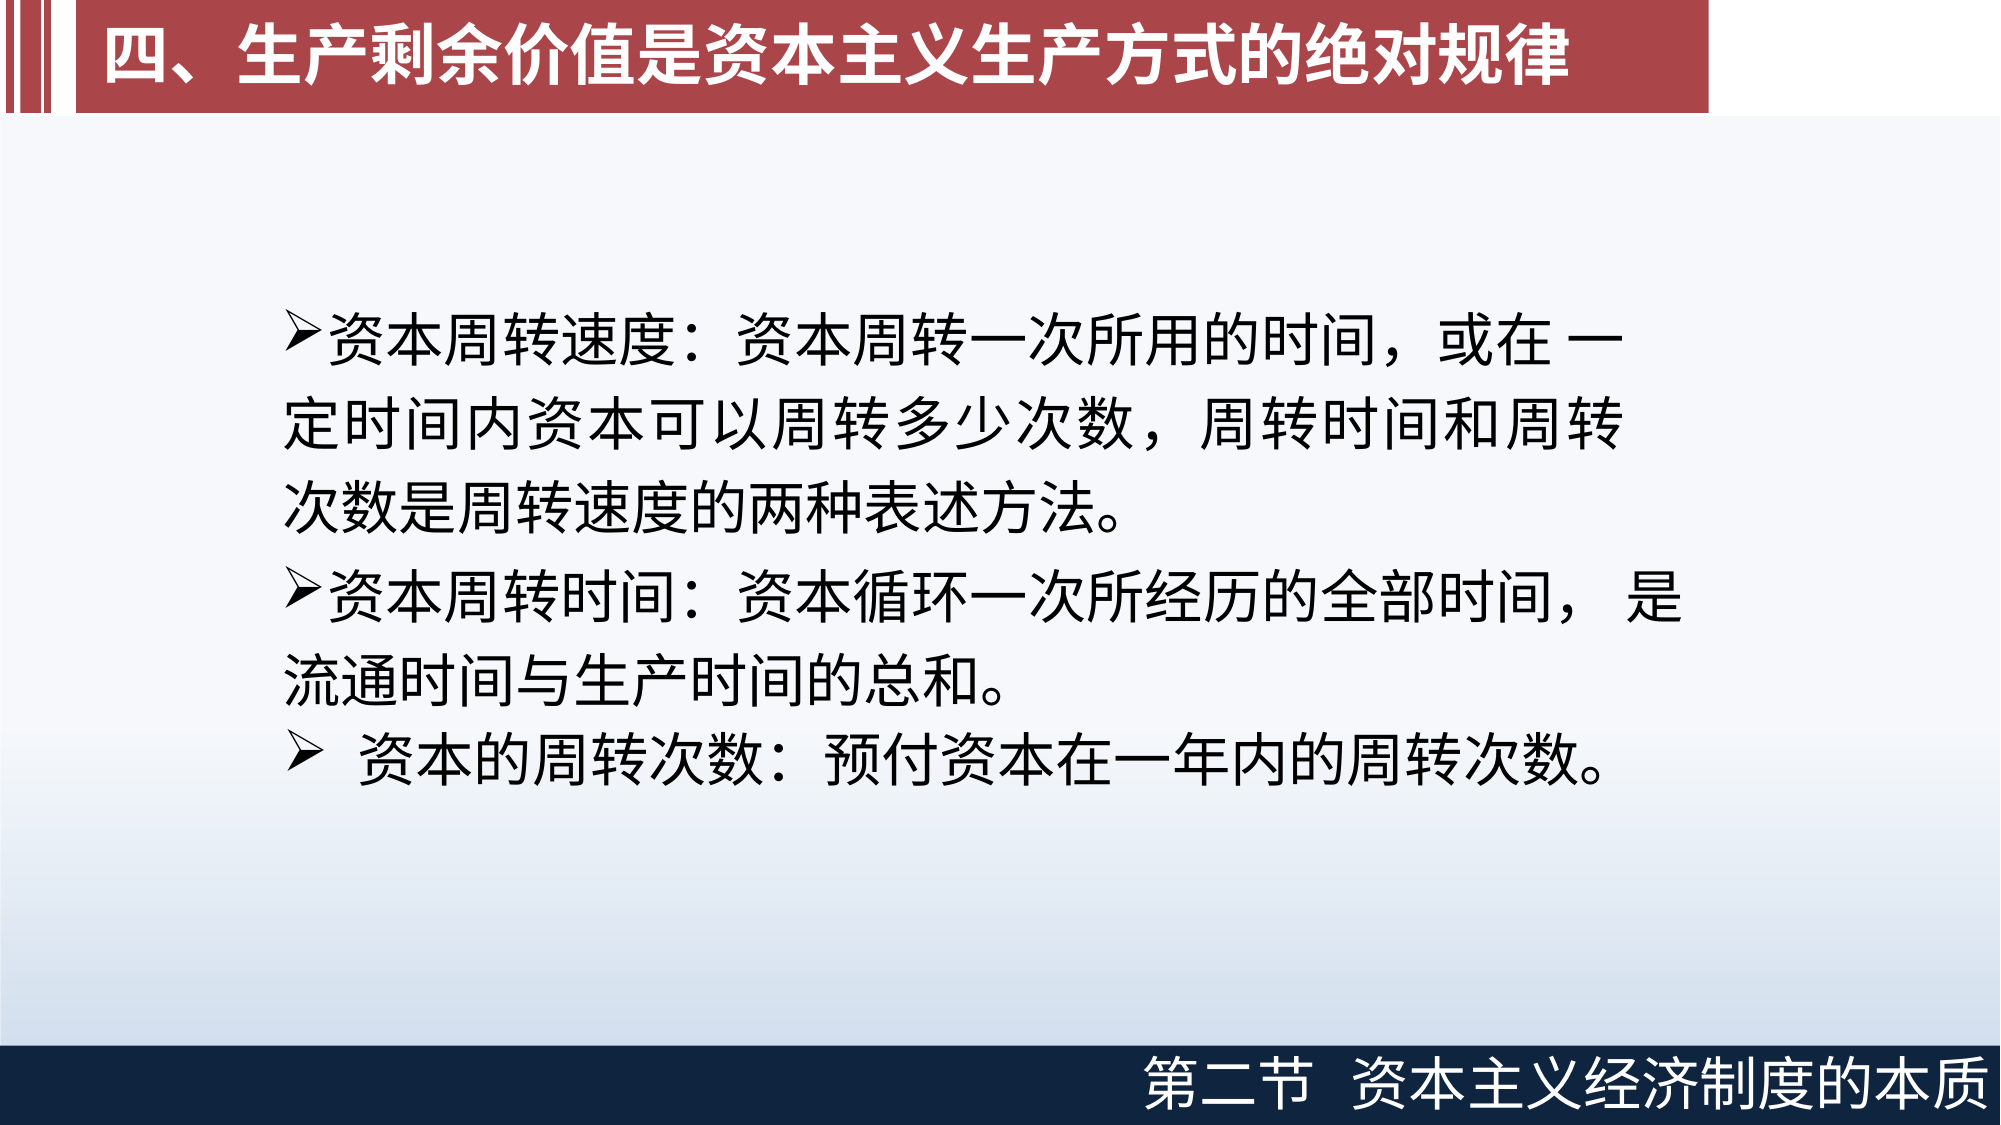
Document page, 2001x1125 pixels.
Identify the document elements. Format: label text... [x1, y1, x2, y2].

title 四、生产剩余价值是资本主义生产方式的绝对规律 [100, 10, 1632, 201]
text_box 资本主义经济制度的本质 [1348, 1044, 1994, 1118]
text_box [0, 1045, 2000, 1125]
text_box 第二节 [1139, 1044, 1319, 1118]
text_box [0, 116, 2000, 1045]
text_box 资本周转速度：资本周转一次所用的时间，或在 一定时间内资本可以周转多少次数，周转时间和周转 次数是周转速度的两种表述方法。 资本周转时间：资本循环一次所经历的全部时间， 是流通时间与生产时间的总和。 资本的周转次数：预付资本在一年内的周转次数。 [280, 287, 1685, 793]
